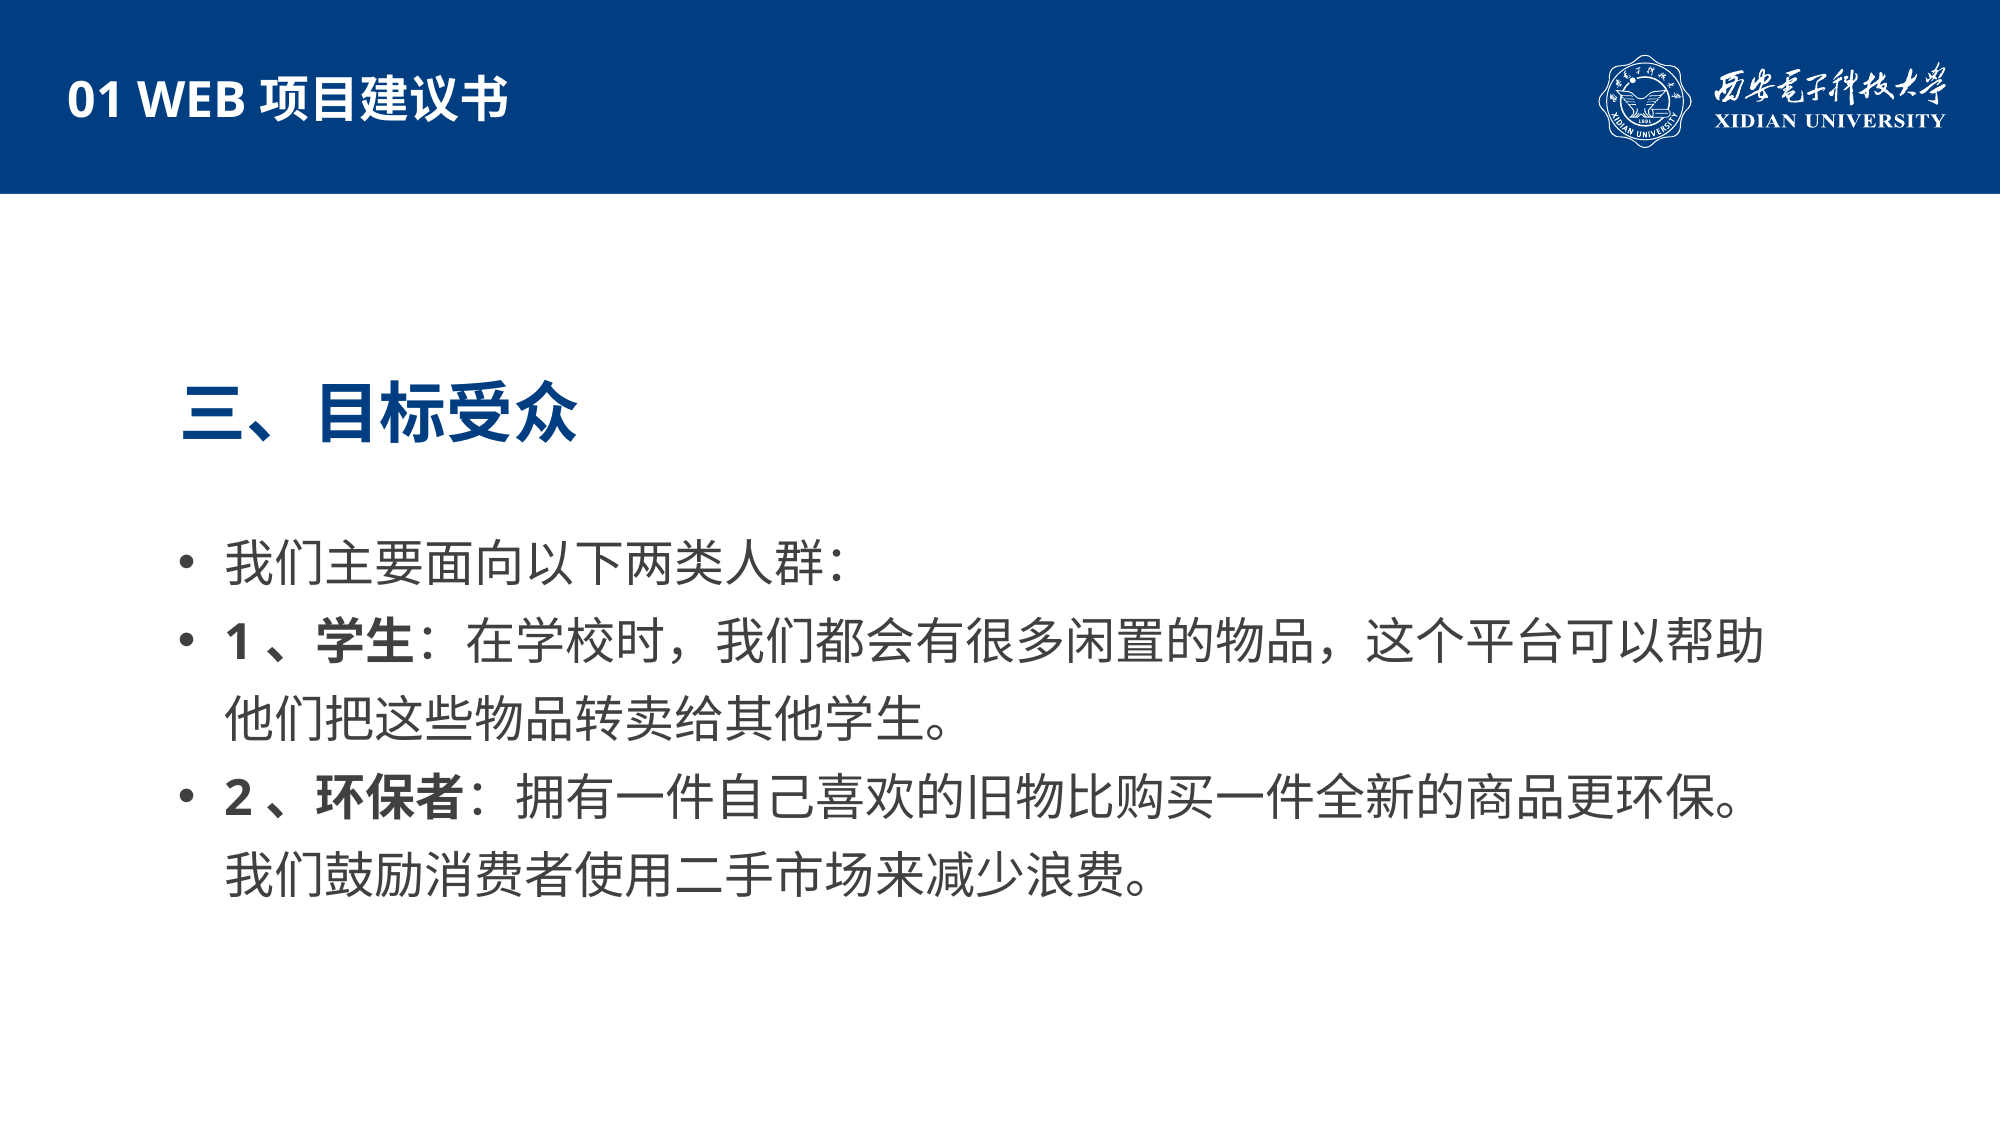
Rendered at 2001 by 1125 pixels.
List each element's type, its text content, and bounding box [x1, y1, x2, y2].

text_box 我们主要面向以下两类人群： 1、学生：在学校时，我们都会有很多闲置的物品，这个平台可以帮助他们把这些物品转卖给其他学生。 2、环保者：拥有一件自己喜欢的旧物比购买一件全新的商品更环保。我们鼓励消费者使用二手市场来减少浪费。 [163, 506, 1818, 911]
text_box 三、目标受众 [165, 339, 596, 458]
picture [1598, 54, 1946, 149]
list 01 WEB项目建议书 [52, 41, 924, 162]
